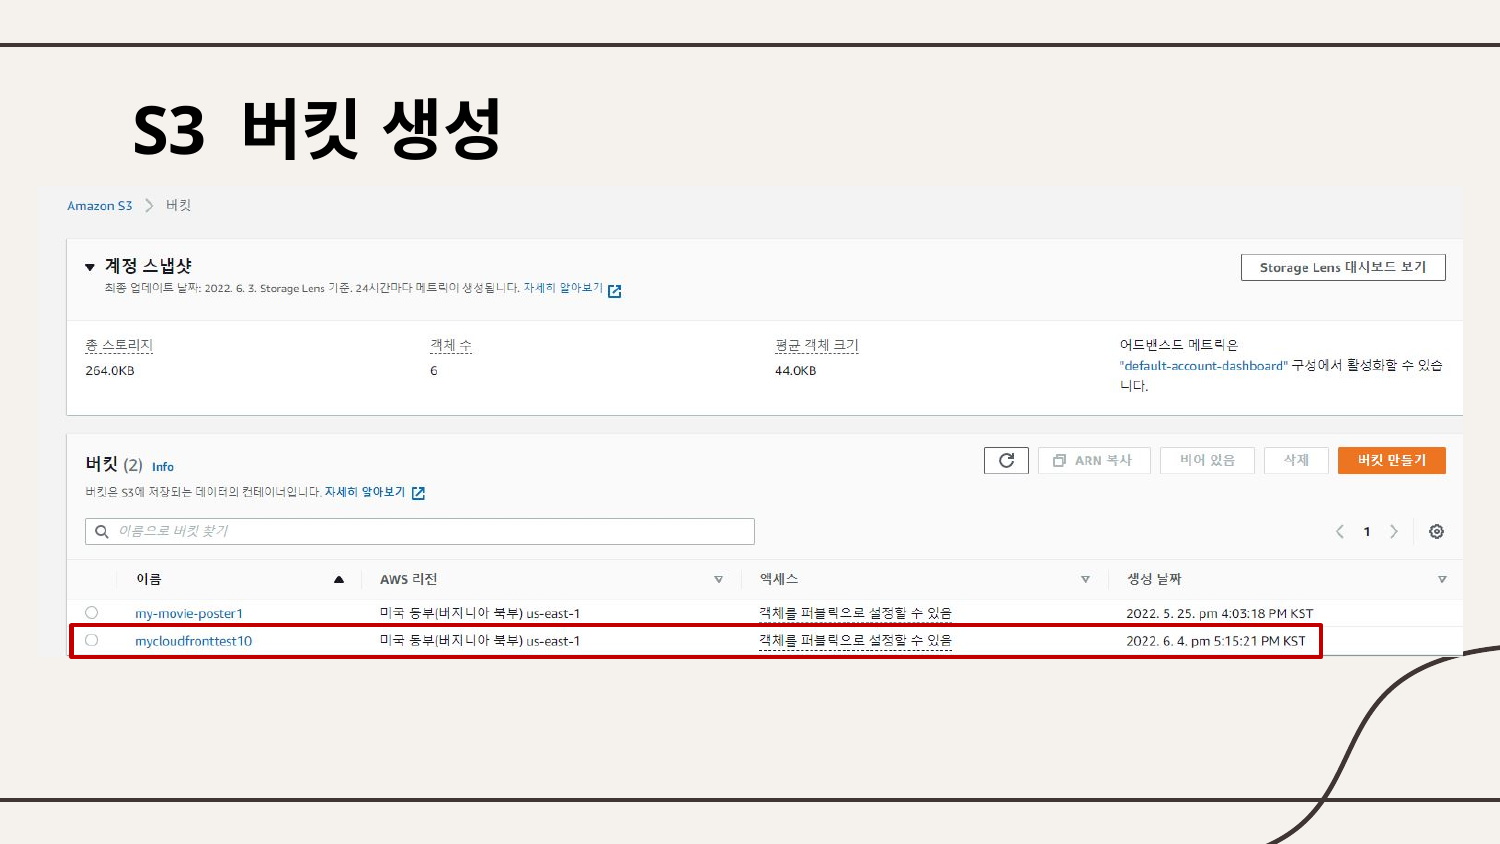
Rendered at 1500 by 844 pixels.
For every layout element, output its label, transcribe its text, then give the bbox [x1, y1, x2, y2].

title S3 버킷 생성 [116, 72, 1278, 167]
picture [37, 186, 1463, 658]
